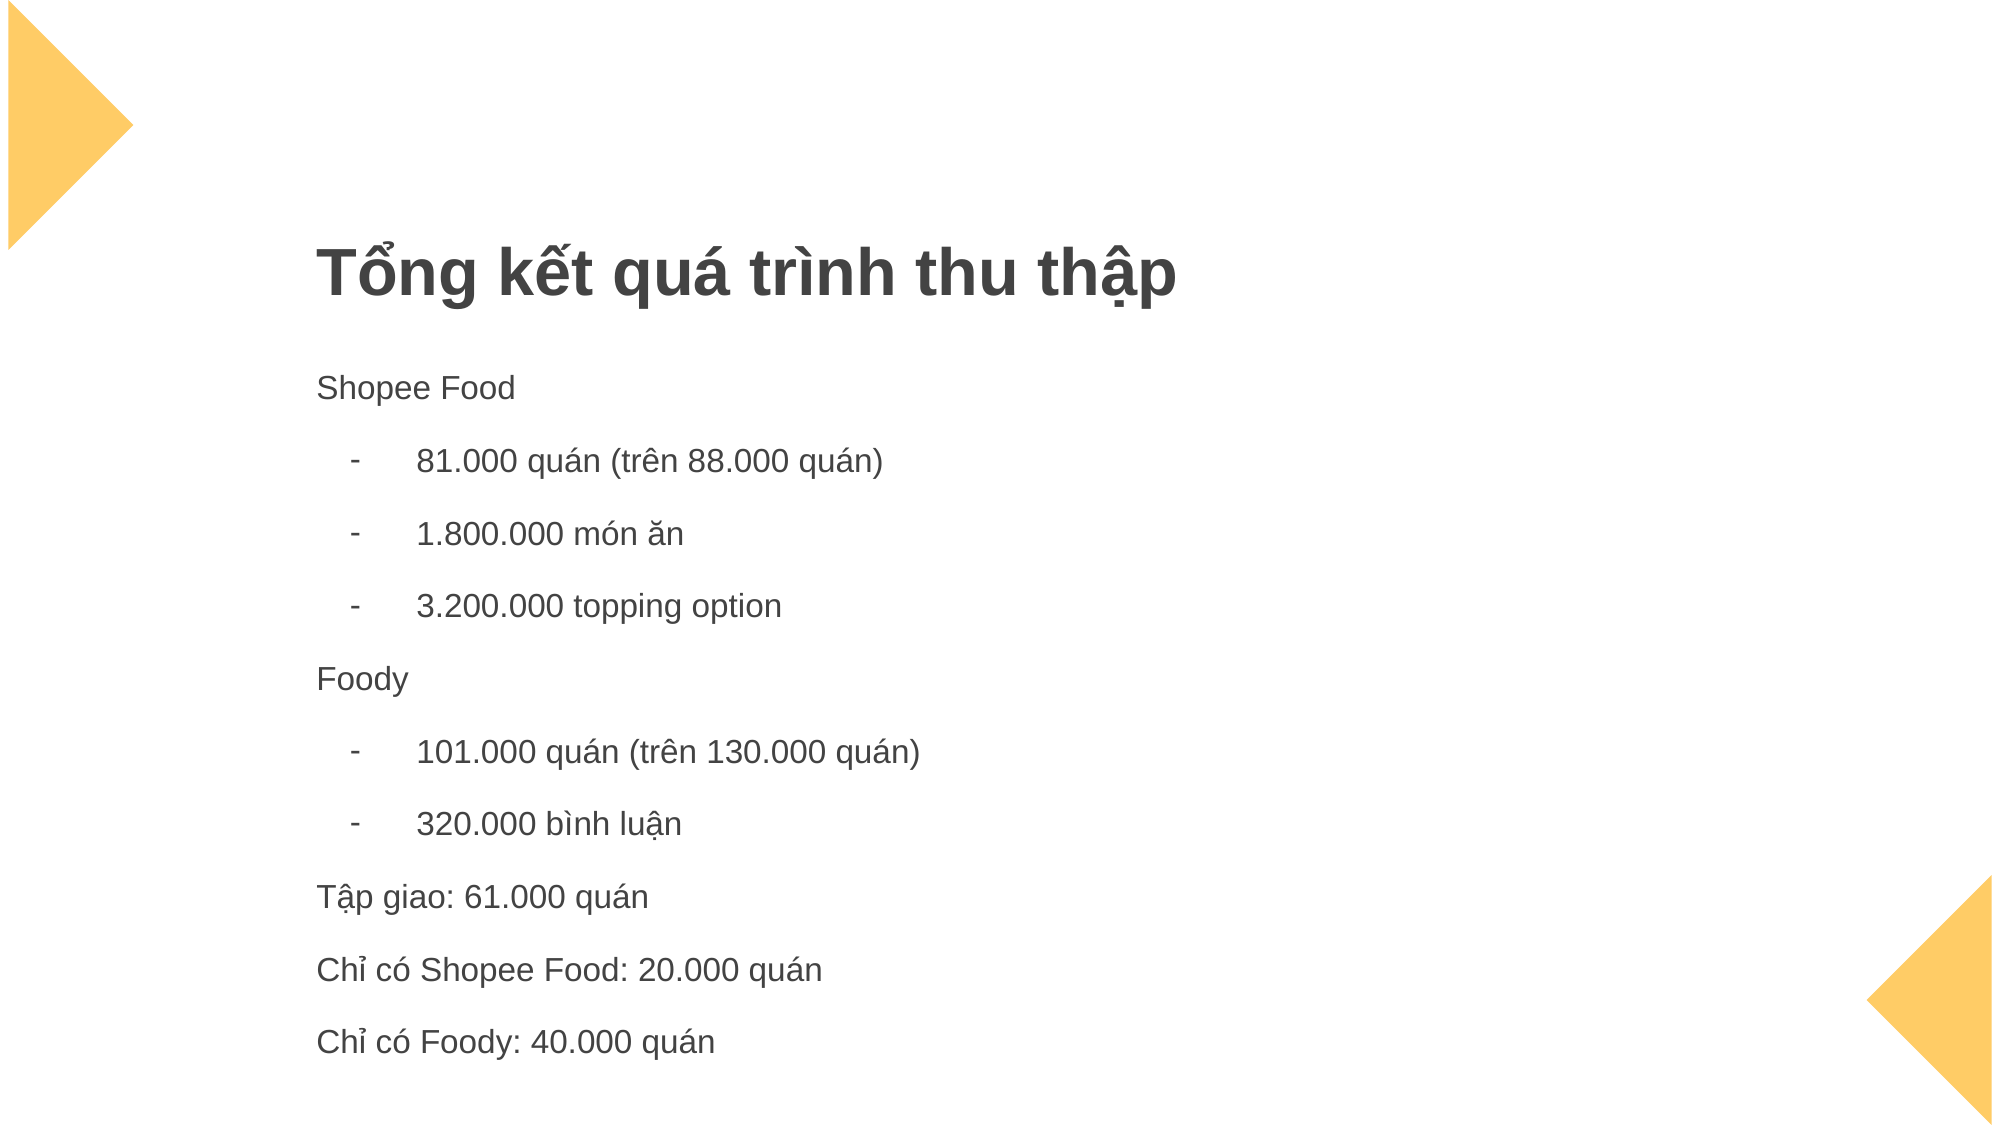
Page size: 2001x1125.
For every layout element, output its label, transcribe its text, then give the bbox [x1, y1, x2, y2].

title Tổng kết quá trình thu thập [299, 209, 1879, 328]
list Shopee Food 81.000 quán (trên 88.000 quán) 1.800.000 món ăn 3.200.000 topping option Foody 101.000 quán (trên 130.000 quán) 320.000 bình luận Tập giao: 61.000 quán Chỉ có Shopee Food: 20.000 quán Chỉ có Foody: 40.000 quán [299, 354, 1879, 1097]
